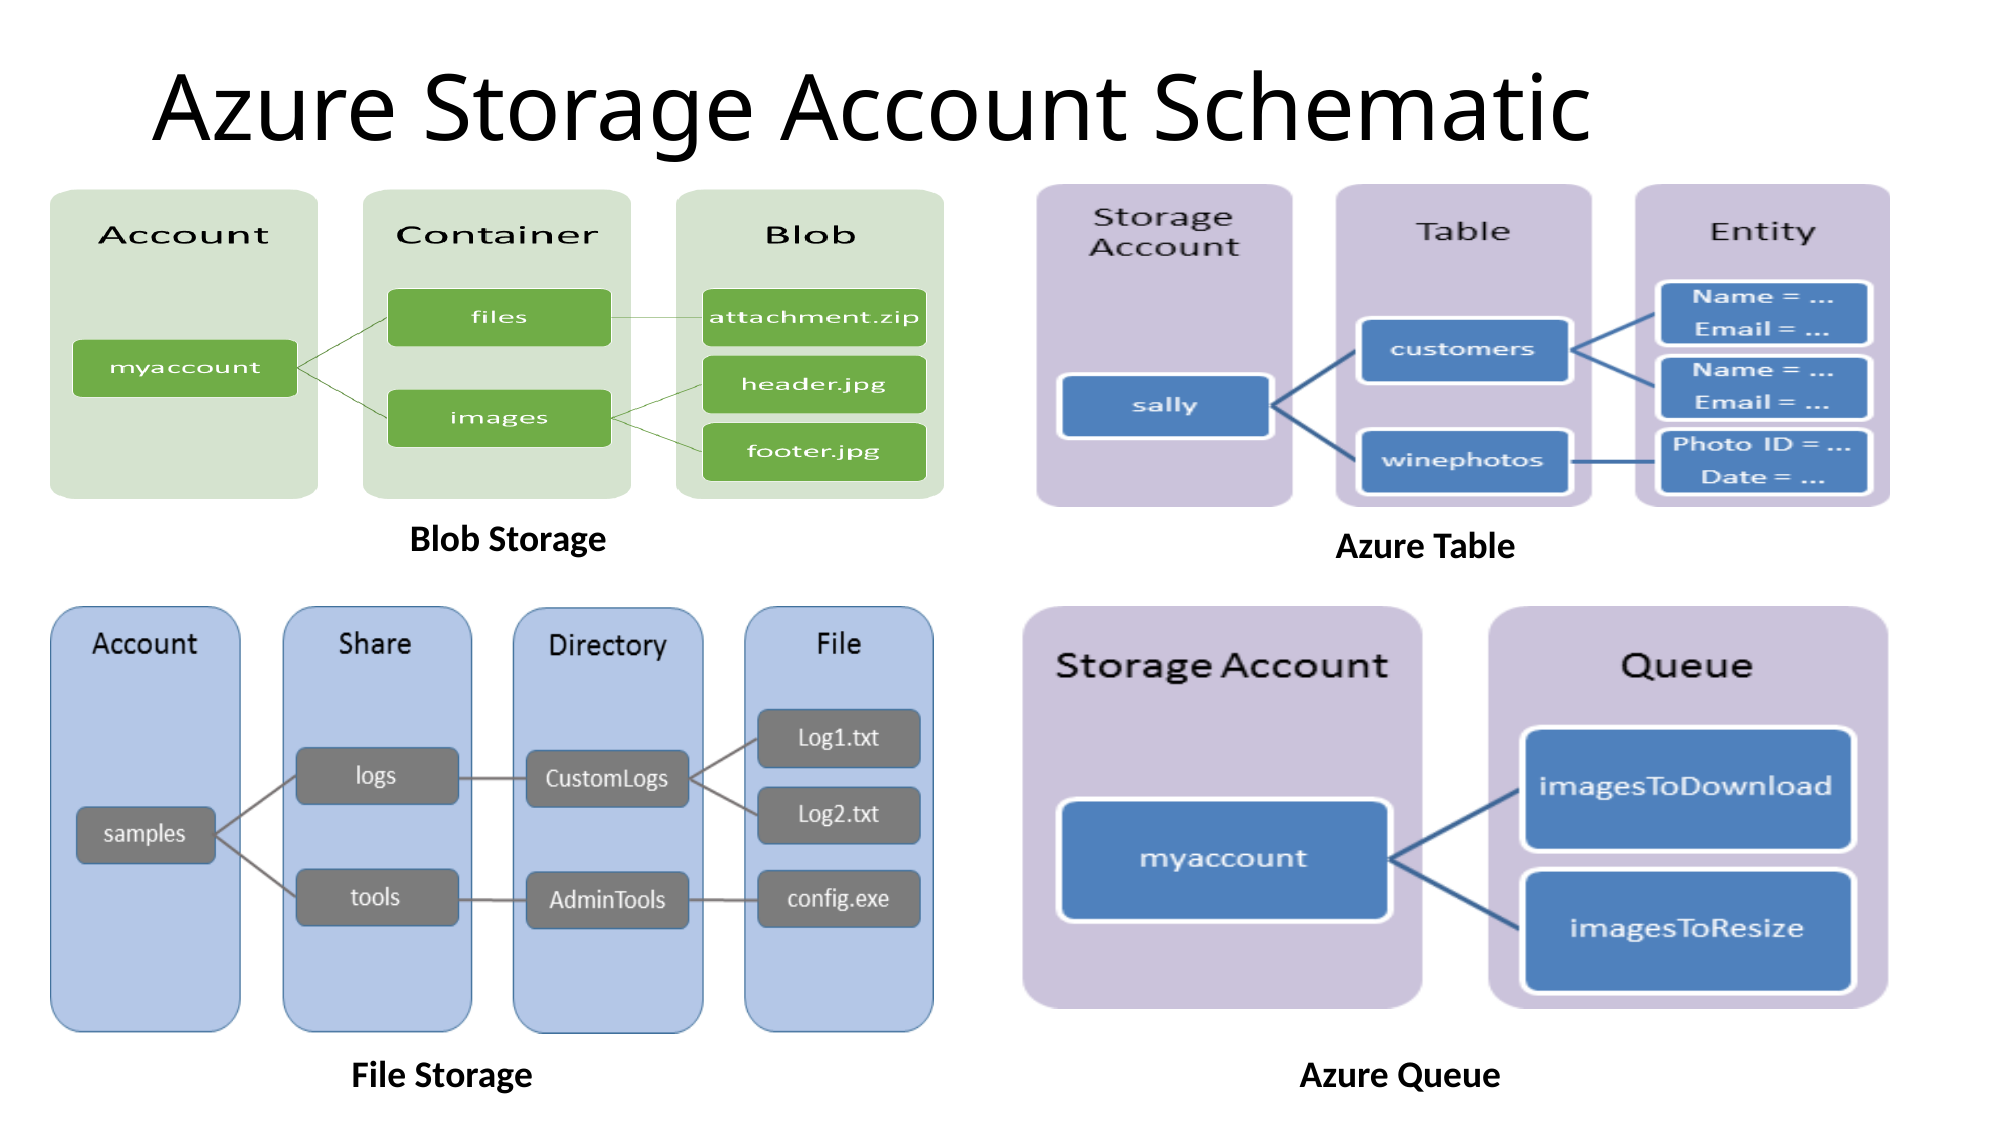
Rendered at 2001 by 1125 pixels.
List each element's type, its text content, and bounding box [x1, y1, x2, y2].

text_box File Storage [336, 1042, 587, 1103]
picture [1032, 184, 1891, 507]
text_box Blob Storage [395, 507, 645, 567]
picture [1021, 606, 1891, 1009]
picture [49, 184, 946, 507]
picture [49, 606, 934, 1034]
text_box Azure Table [1320, 513, 1570, 574]
title Azure Storage Account Schematic [137, 36, 1863, 185]
text_box Azure Queue [1284, 1042, 1534, 1103]
